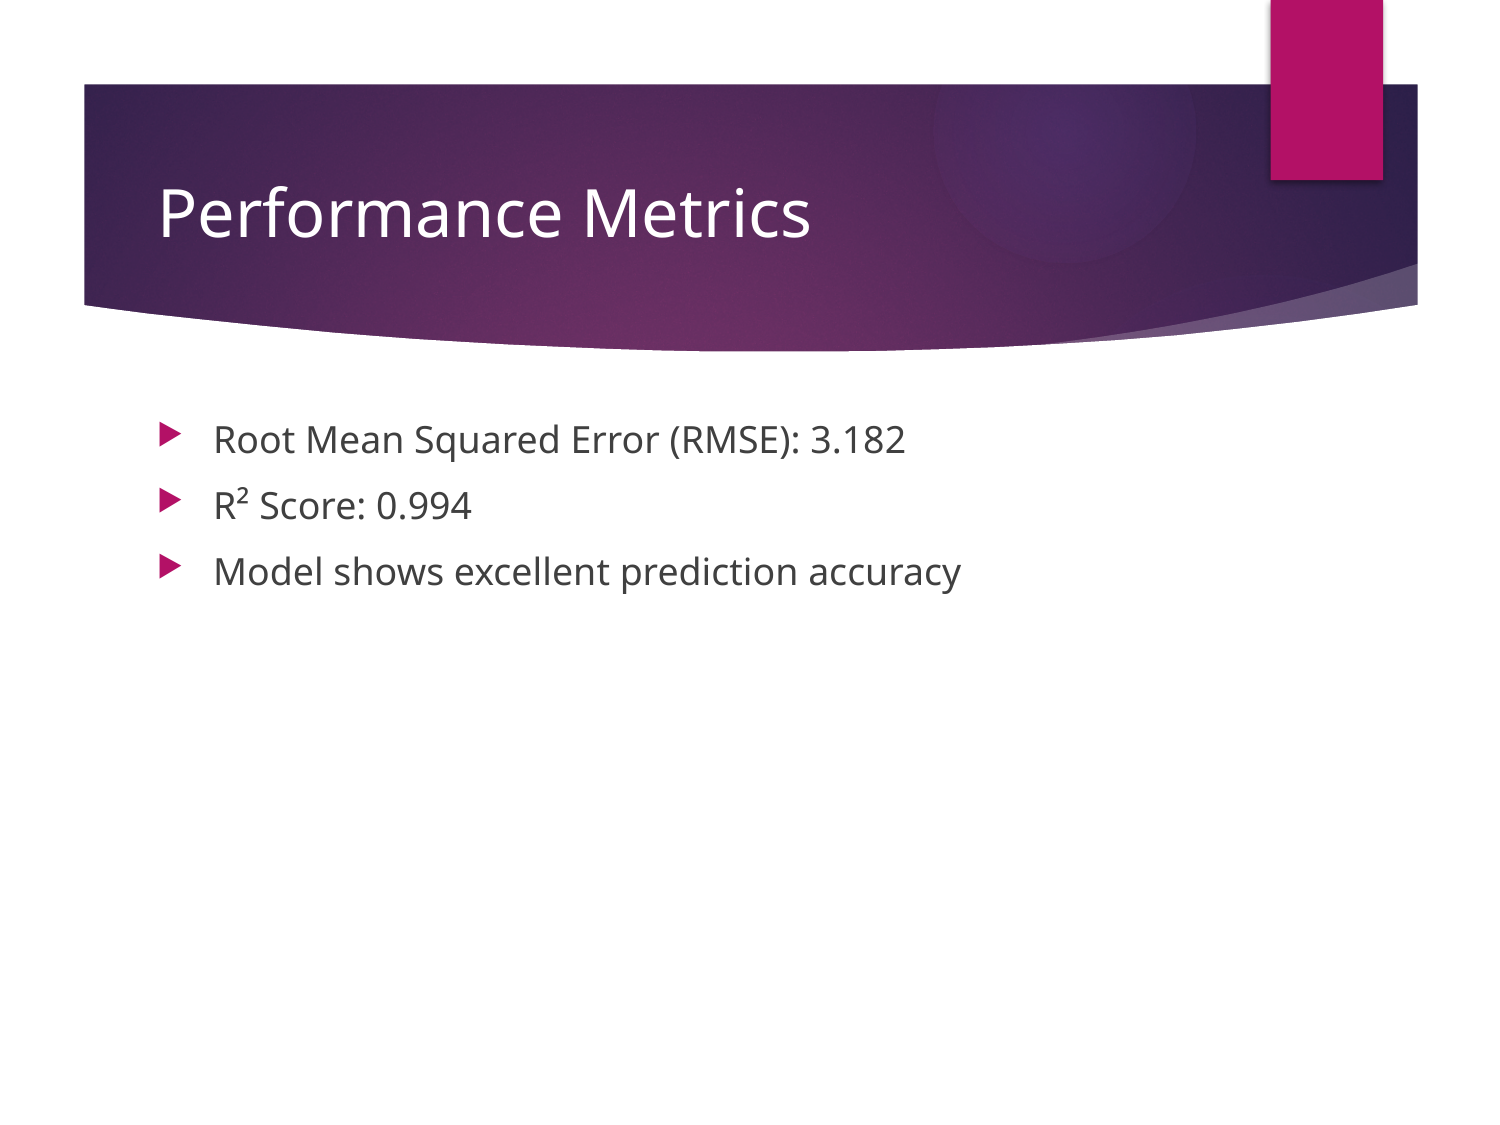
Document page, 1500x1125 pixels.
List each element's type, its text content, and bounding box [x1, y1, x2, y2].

title Performance Metrics [142, 152, 1183, 269]
list Root Mean Squared Error (RMSE): 3.182 R² Score: 0.994 Model shows excellent prediction accuracy [141, 408, 1183, 988]
